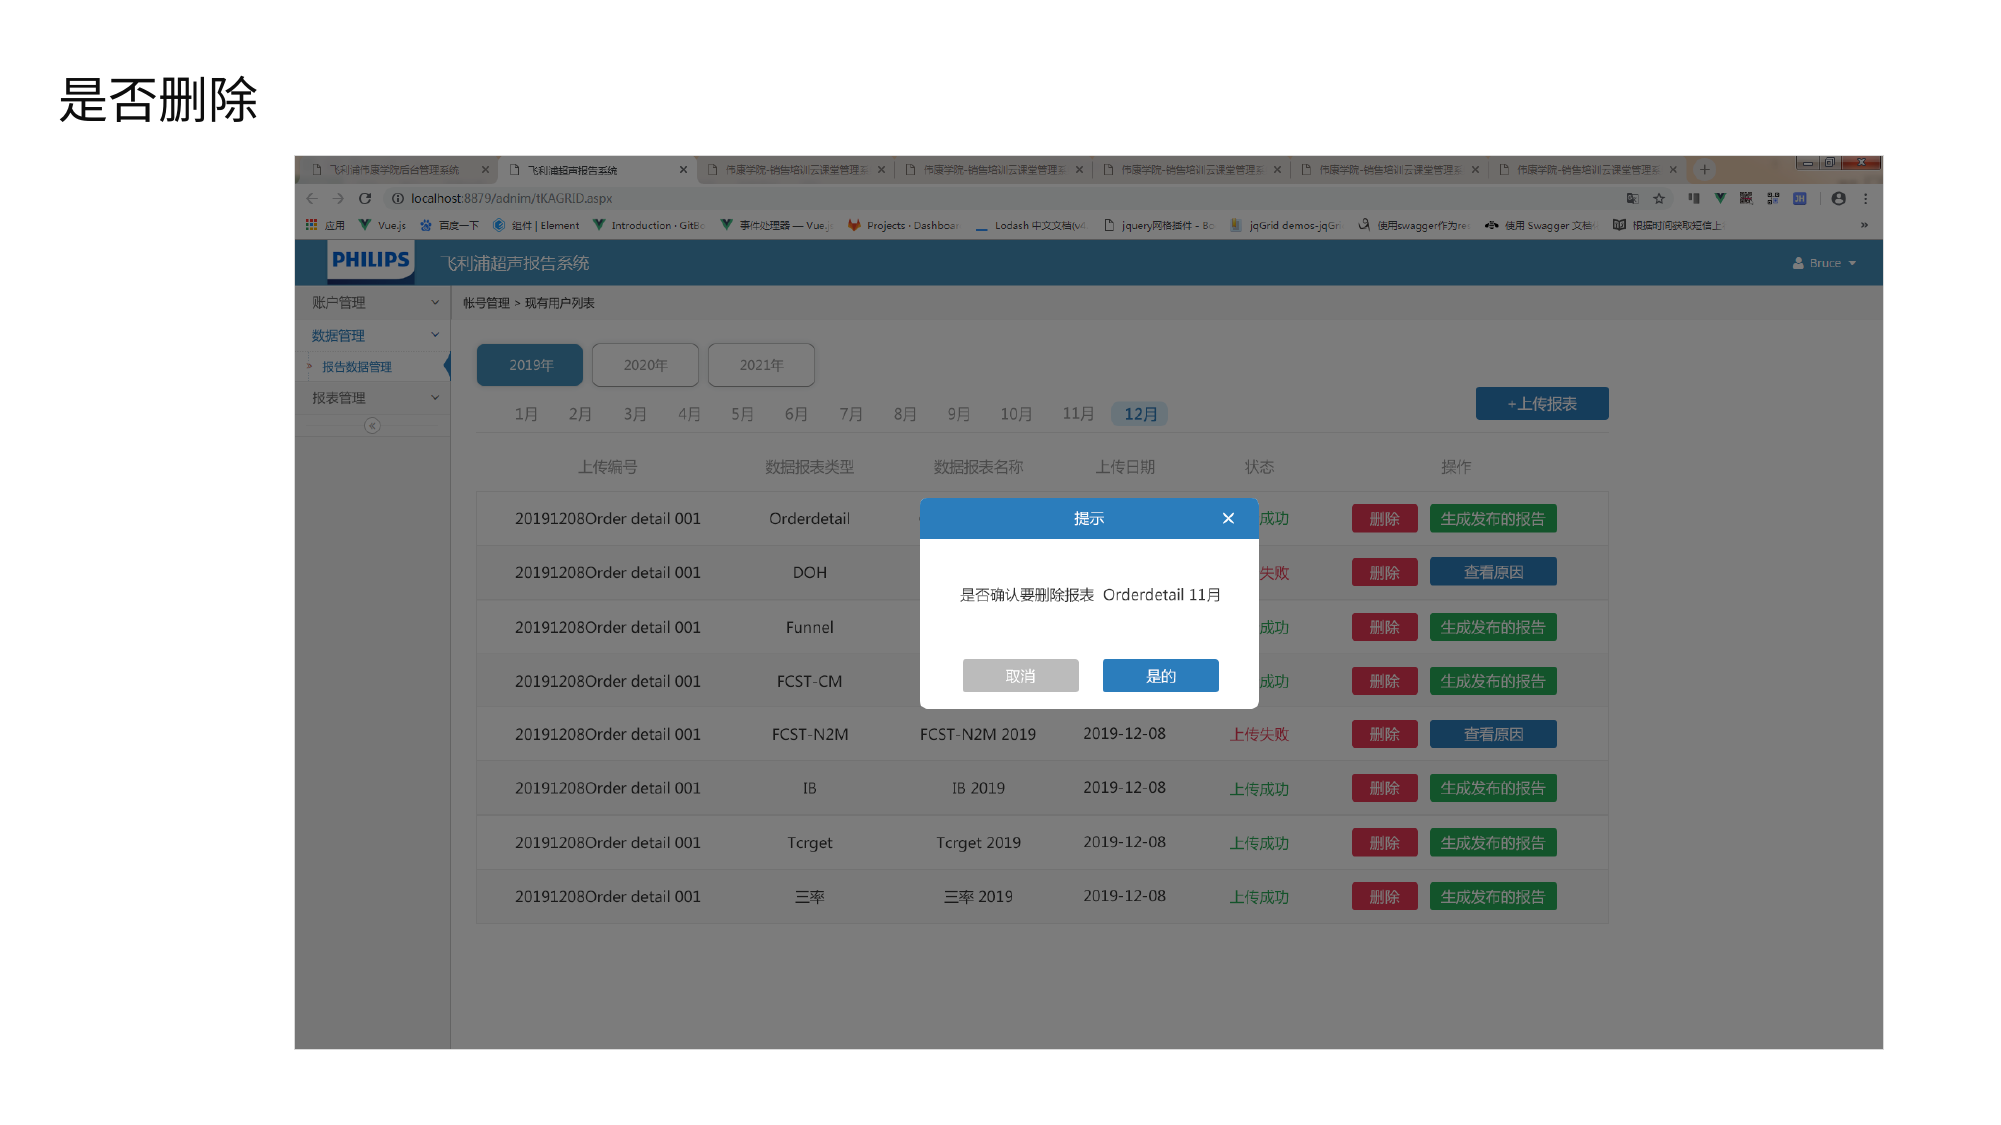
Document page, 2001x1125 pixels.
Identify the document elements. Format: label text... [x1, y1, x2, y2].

picture [294, 155, 1884, 1050]
text_box 是否删除 [43, 61, 274, 136]
